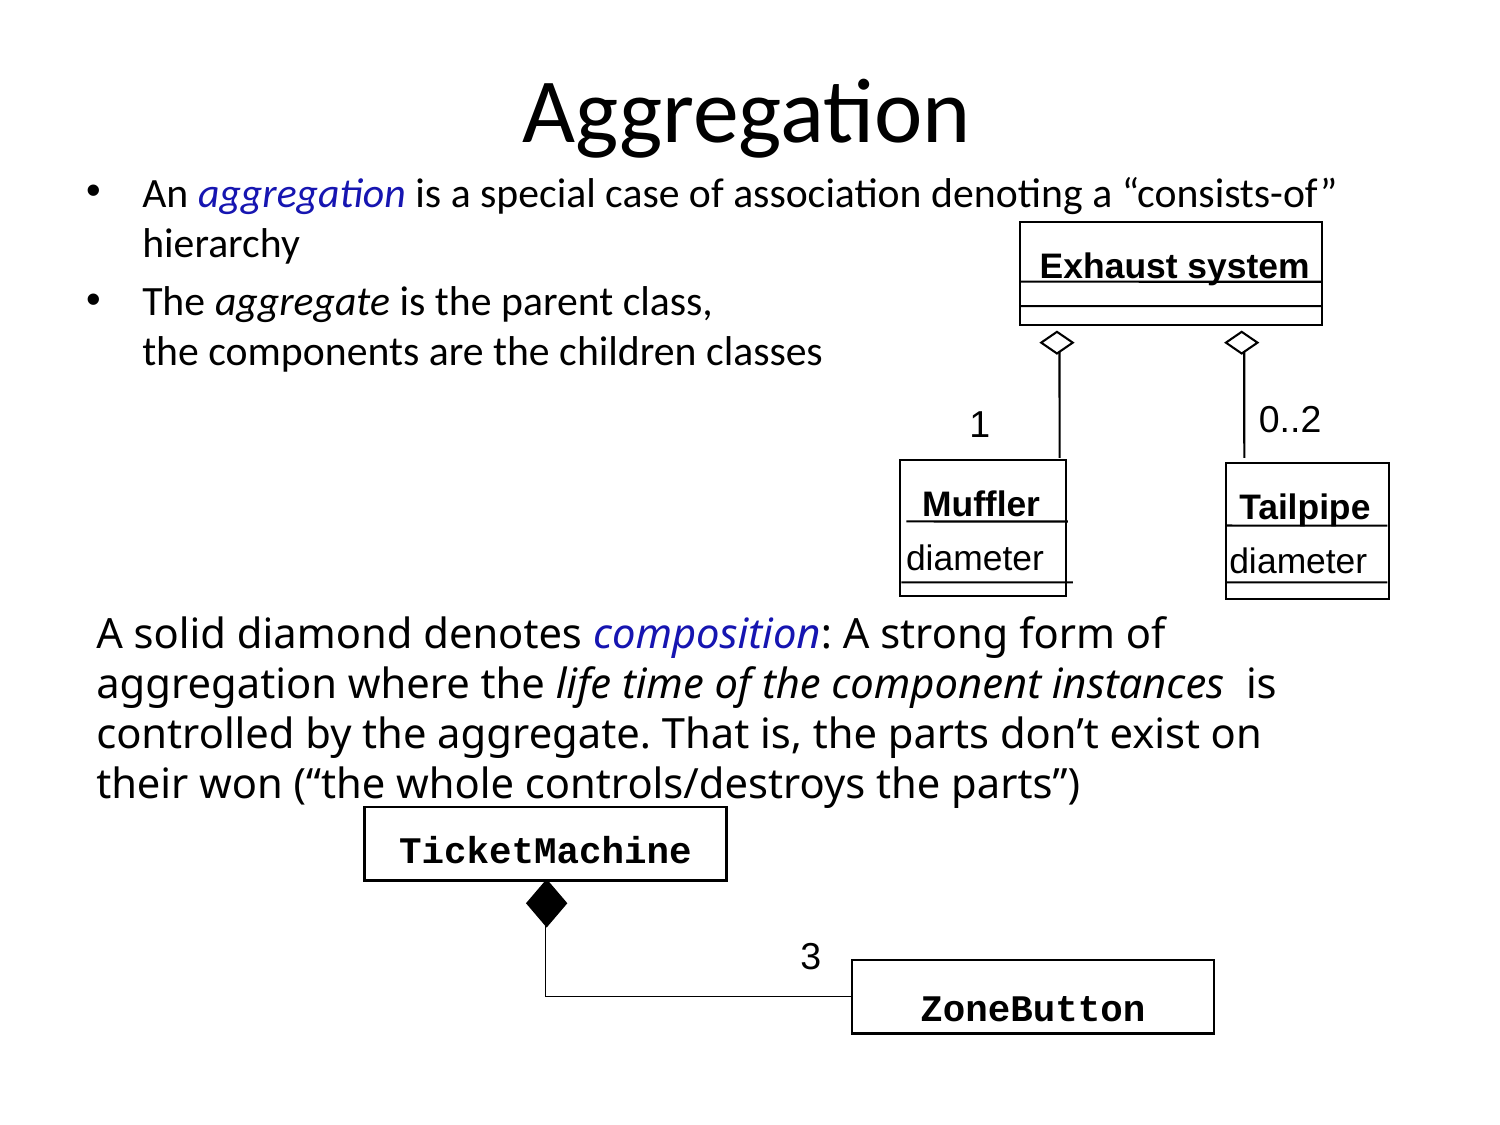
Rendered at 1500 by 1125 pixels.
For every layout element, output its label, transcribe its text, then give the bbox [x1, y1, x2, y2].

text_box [364, 806, 1215, 1034]
text_box A solid diamond denotes composition: A strong form of aggregation where the life time of the component instances is controlled by the aggregate. That is, the parts don’t exist on their won (“the whole controls/destroys the parts”) [81, 599, 1365, 814]
list An aggregation is a special case of association denoting a “consists-of” hierarchy The aggregate is the parent class, the components are the children classes [71, 158, 1355, 399]
title Aggregation [95, 43, 1398, 169]
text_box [891, 221, 1390, 599]
